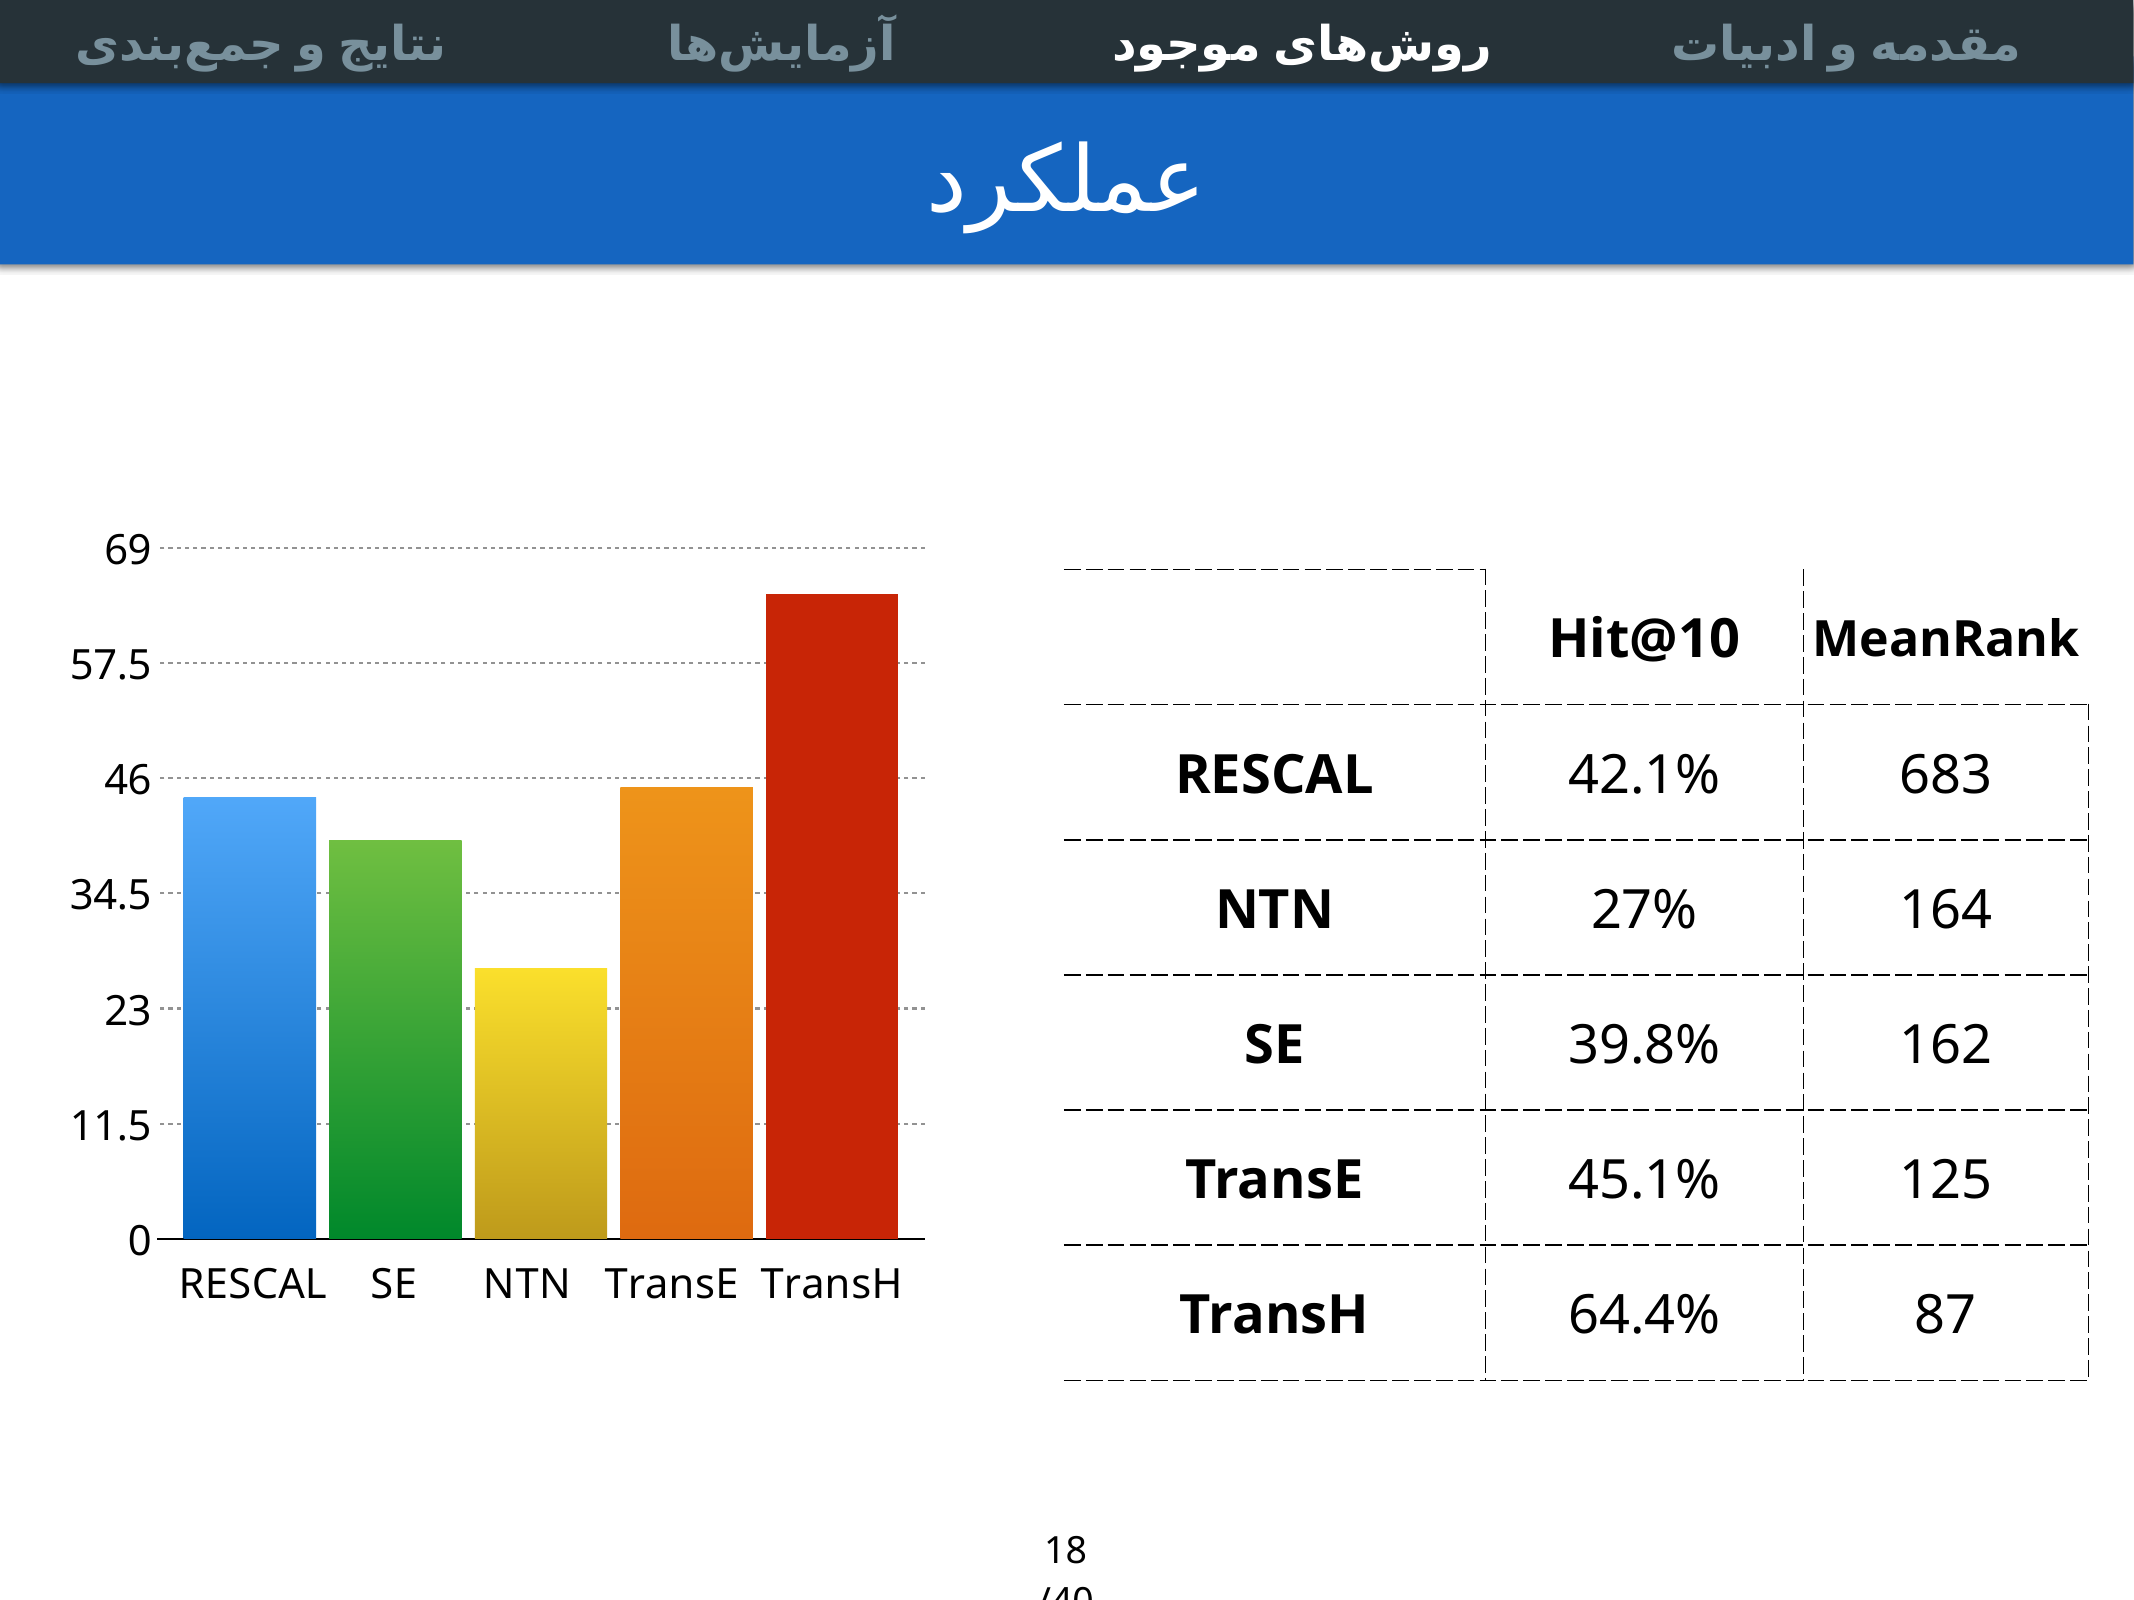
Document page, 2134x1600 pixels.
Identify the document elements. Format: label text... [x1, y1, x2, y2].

table_cell 42.1% [1485, 705, 1804, 840]
text_box آزمایش‌ها [521, 4, 1041, 79]
table_cell 87 [1804, 1245, 2088, 1380]
table_cell SE [1064, 975, 1485, 1110]
table_cell 164 [1804, 840, 2088, 975]
table_cell 162 [1804, 975, 2088, 1110]
text_box نتایج و جمع‌بندی [1, 4, 521, 79]
table_header MeanRank [1804, 569, 2088, 705]
table_cell 125 [1804, 1110, 2088, 1245]
table_cell NTN [1064, 840, 1485, 975]
table_cell RESCAL [1064, 705, 1485, 840]
table_cell 45.1% [1485, 1110, 1804, 1245]
chart [42, 497, 930, 1317]
table_cell 683 [1804, 705, 2088, 840]
table_cell TransH [1064, 1245, 1485, 1380]
table_cell 64.4% [1485, 1245, 1804, 1380]
text_box مقدمه و ادبیات [1561, 4, 2132, 79]
table_cell 39.8% [1485, 975, 1804, 1110]
text_box روش‌های موجود [1041, 4, 1561, 79]
table_cell TransE [1064, 1110, 1485, 1245]
title عملکرد [155, 83, 1978, 267]
table_cell 27% [1485, 840, 1804, 975]
slide_number 18 /40 [1004, 1517, 1128, 1581]
table_header Hit@10 [1485, 569, 1804, 705]
table_header [1064, 569, 1485, 705]
